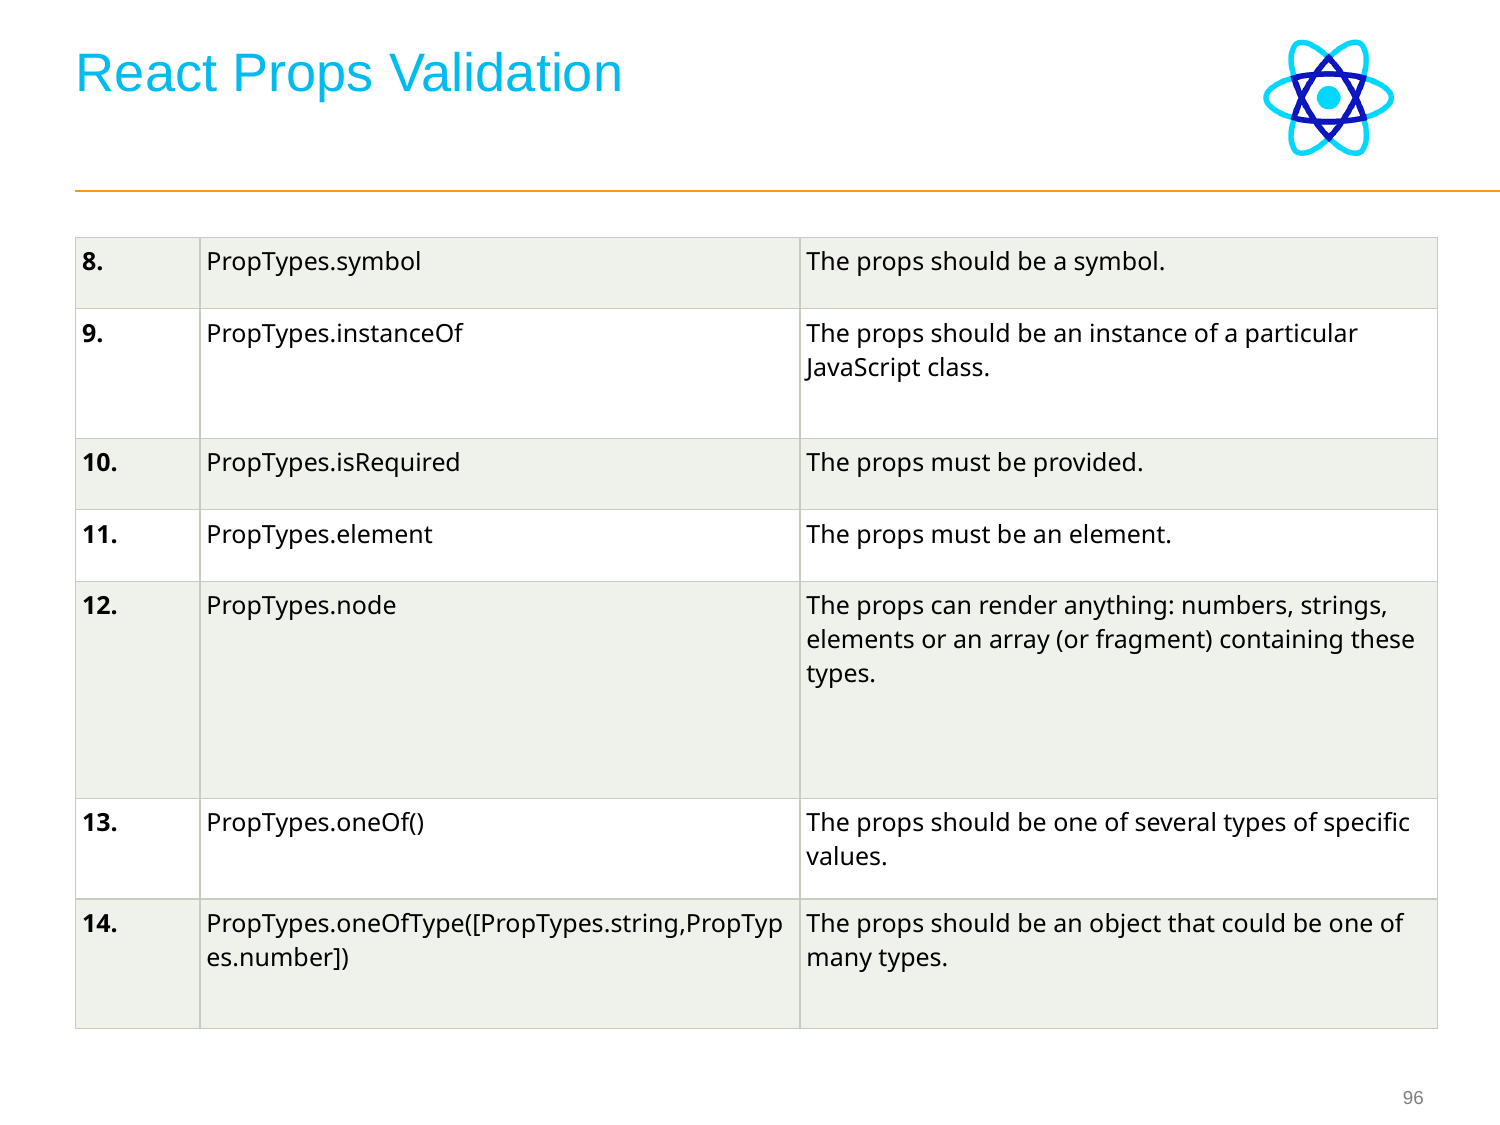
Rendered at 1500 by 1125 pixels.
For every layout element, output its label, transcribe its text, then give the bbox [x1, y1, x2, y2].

table_header PropTypes.symbol [201, 238, 799, 308]
table_cell 10. [76, 439, 199, 509]
table_cell 14. [76, 900, 199, 1028]
table_cell The props should be one of several types of specific values. [801, 799, 1437, 898]
table_header 8. [76, 238, 199, 308]
table_cell The props can render anything: numbers, strings, elements or an array (or fragment) containing these types. [801, 582, 1437, 798]
table_cell PropTypes.node [201, 582, 799, 798]
table_cell 11. [76, 510, 199, 581]
table_cell The props should be an object that could be one of many types. [801, 900, 1437, 1028]
table_cell PropTypes.isRequired [201, 439, 799, 509]
table_cell The props should be an instance of a particular JavaScript class. [801, 309, 1437, 438]
table_cell 13. [76, 799, 199, 898]
table_cell The props must be an element. [801, 510, 1437, 581]
title React Props Validation [75, 27, 1422, 157]
table_cell 12. [76, 582, 199, 798]
table_cell The props must be provided. [801, 439, 1437, 509]
table_cell PropTypes.oneOf() [201, 799, 799, 898]
table_cell PropTypes.instanceOf [201, 309, 799, 438]
table_cell 9. [76, 309, 199, 438]
table_cell PropTypes.oneOfType([PropTypes.string,PropTypes.number]) [201, 900, 799, 1028]
table_header The props should be a symbol. [801, 238, 1437, 308]
table_cell PropTypes.element [201, 510, 799, 581]
